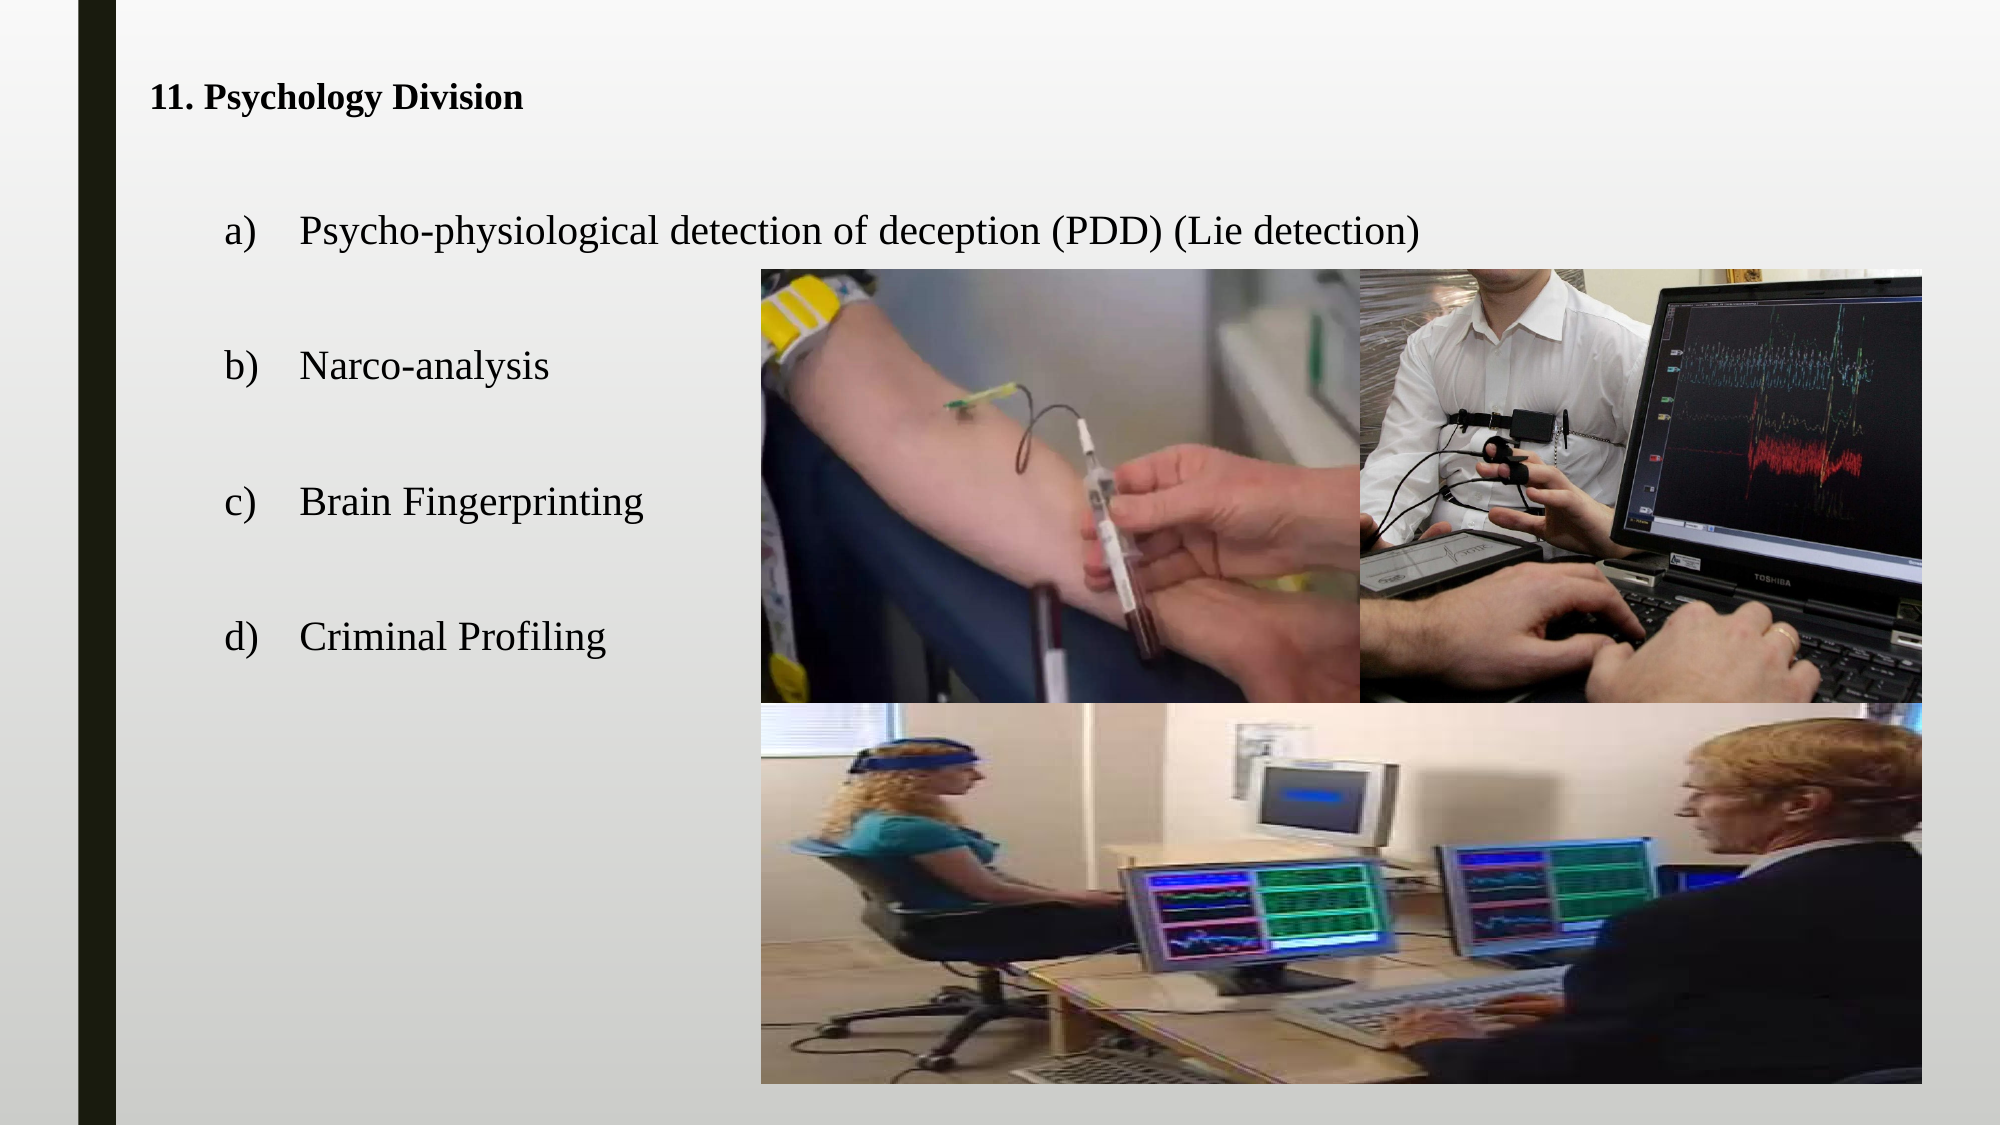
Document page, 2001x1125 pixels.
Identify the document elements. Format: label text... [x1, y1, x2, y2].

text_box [761, 269, 1922, 1084]
text_box 11. Psychology Division Psycho-physiological detection of deception (PDD) (Lie detection) Narco-analysis Brain Fingerprinting Criminal Profiling [134, 64, 1903, 852]
